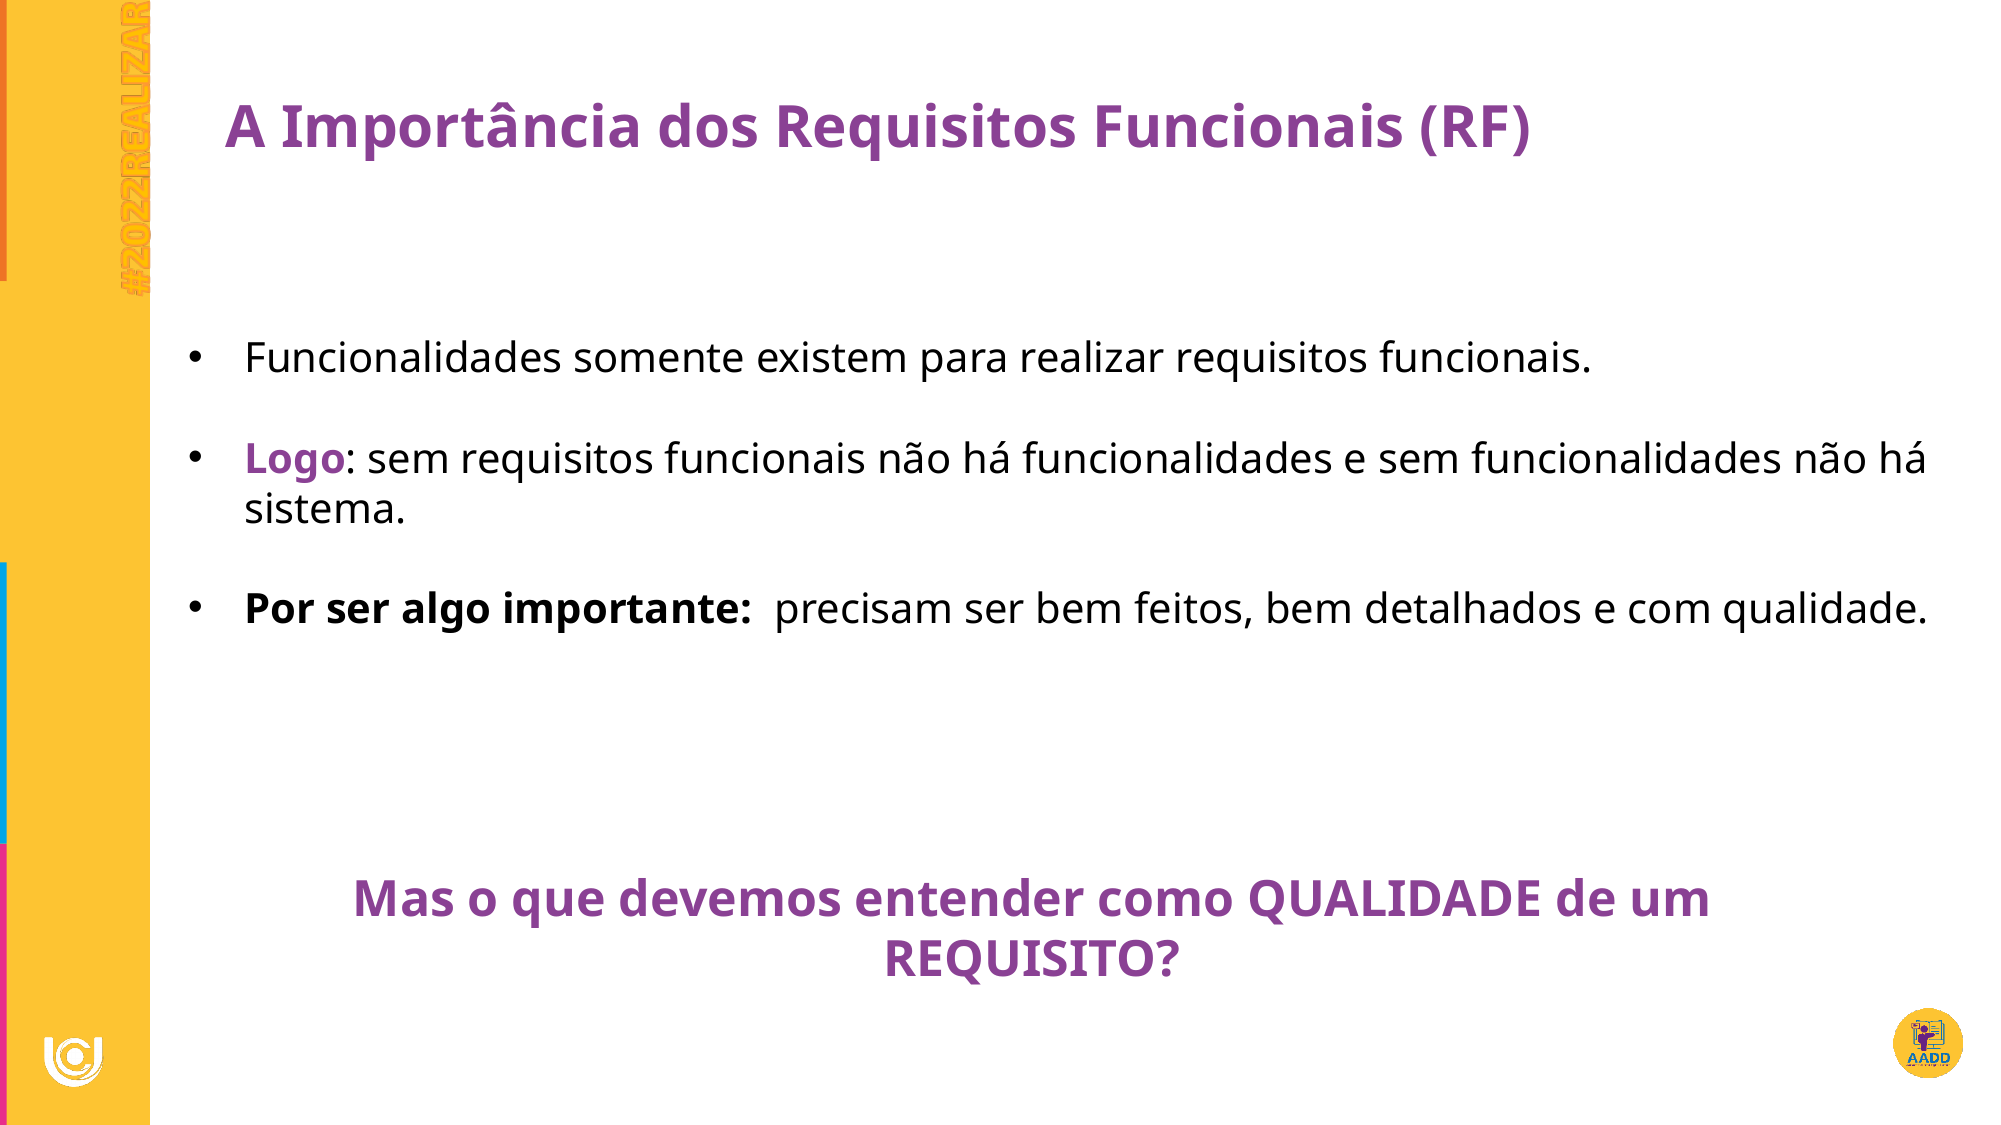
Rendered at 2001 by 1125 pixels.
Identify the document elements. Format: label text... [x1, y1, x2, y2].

picture [1893, 1008, 1963, 1078]
picture [103, 0, 164, 311]
list A Importância dos Requisitos Funcionais (RF) [173, 47, 1892, 155]
text_box Mas o que devemos entender como QUALIDADE de um REQUISITO? [291, 859, 1774, 994]
text_box Funcionalidades somente existem para realizar requisitos funcionais. Logo: sem requisitos funcionais não há funcionalidades e sem funcionalidades não há sistema. Por ser algo importante: precisam ser bem feitos, bem detalhados e com qualidade. [173, 323, 1957, 759]
picture [44, 1037, 106, 1088]
